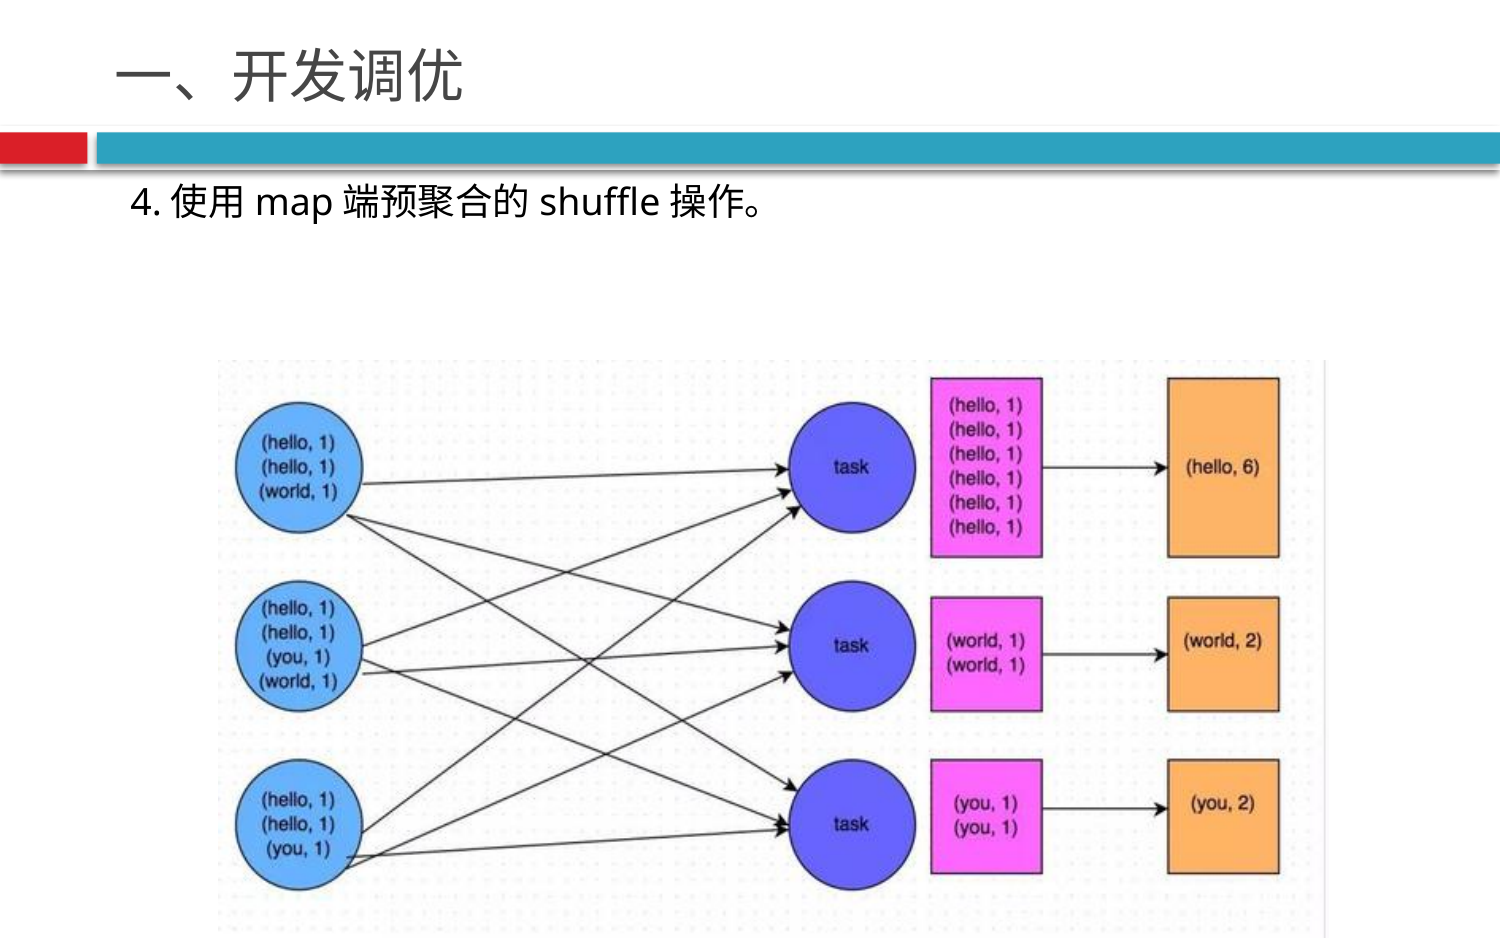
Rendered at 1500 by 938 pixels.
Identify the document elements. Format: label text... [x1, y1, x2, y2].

picture [218, 360, 1330, 938]
title 一、开发调优 [99, 21, 1438, 127]
list 4.使用map端预聚合的shuffle操作。 [100, 169, 1438, 847]
